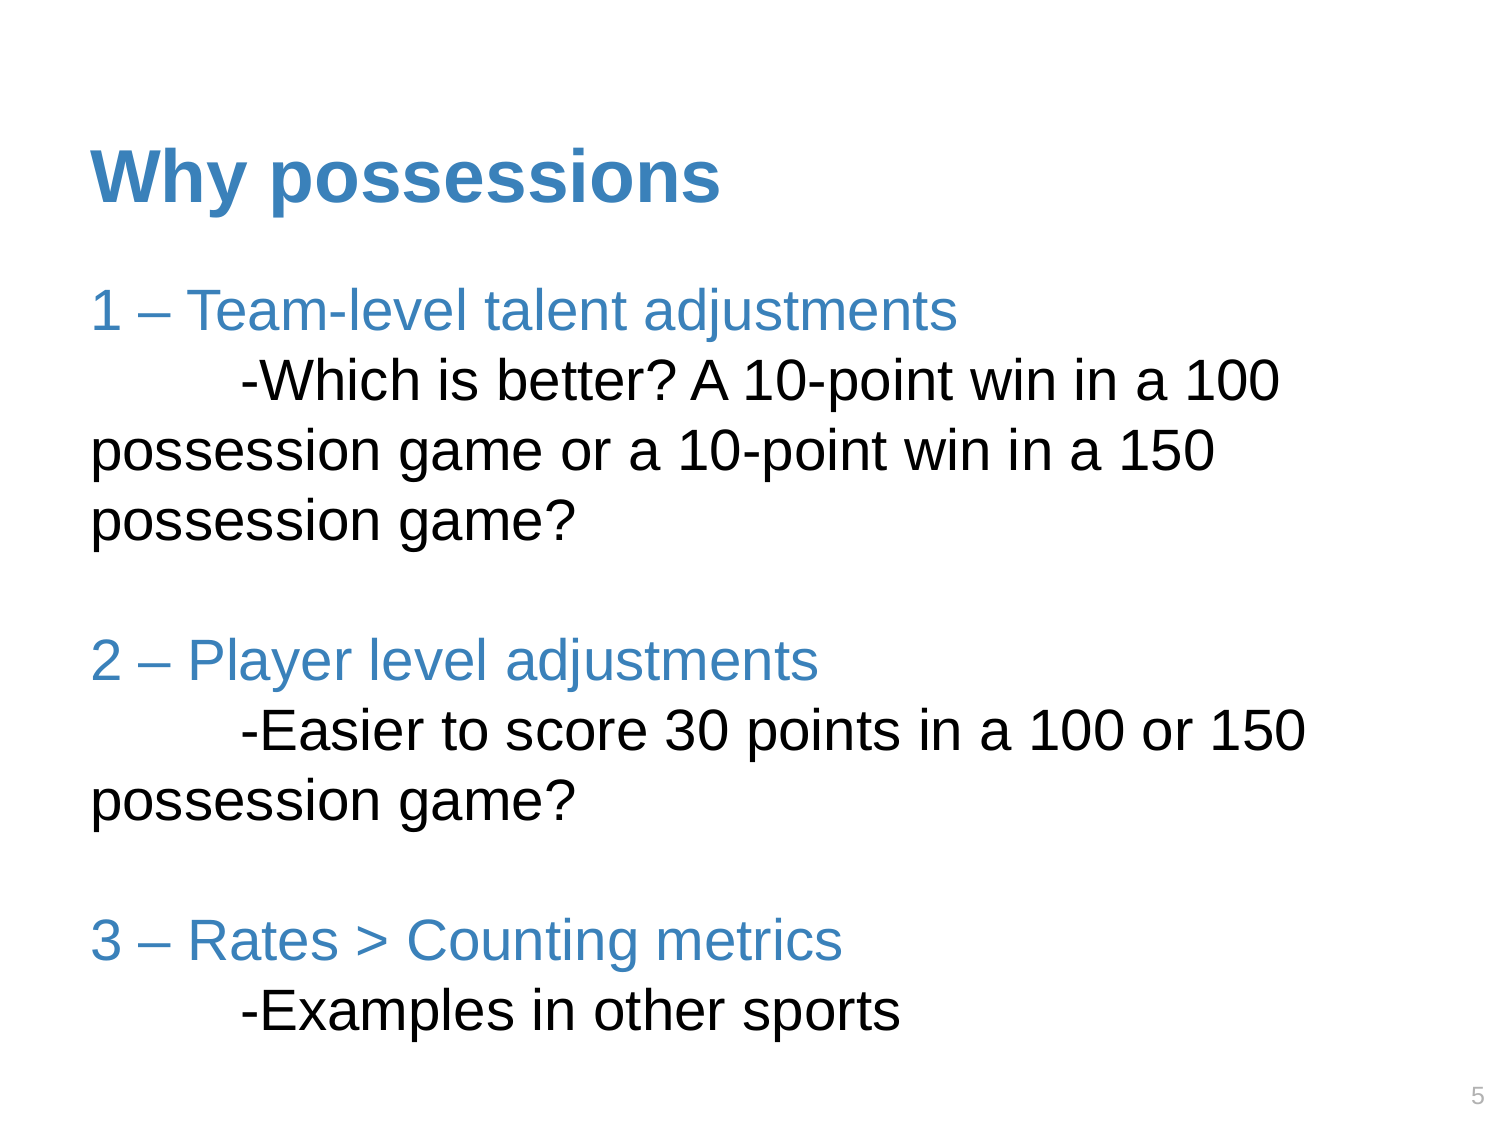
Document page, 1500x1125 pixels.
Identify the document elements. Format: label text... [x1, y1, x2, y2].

list 1 – Team-level talent adjustments -Which is better? A 10-point win in a 100 possession game or a 10-point win in a 150 possession game? 2 – Player level adjustments -Easier to score 30 points in a 100 or 150 possession game? 3 – Rates > Counting metrics -Examples in other sports [75, 187, 1425, 525]
slide_number 4 [1149, 1065, 1500, 1125]
title Why possessions [75, 45, 1425, 187]
